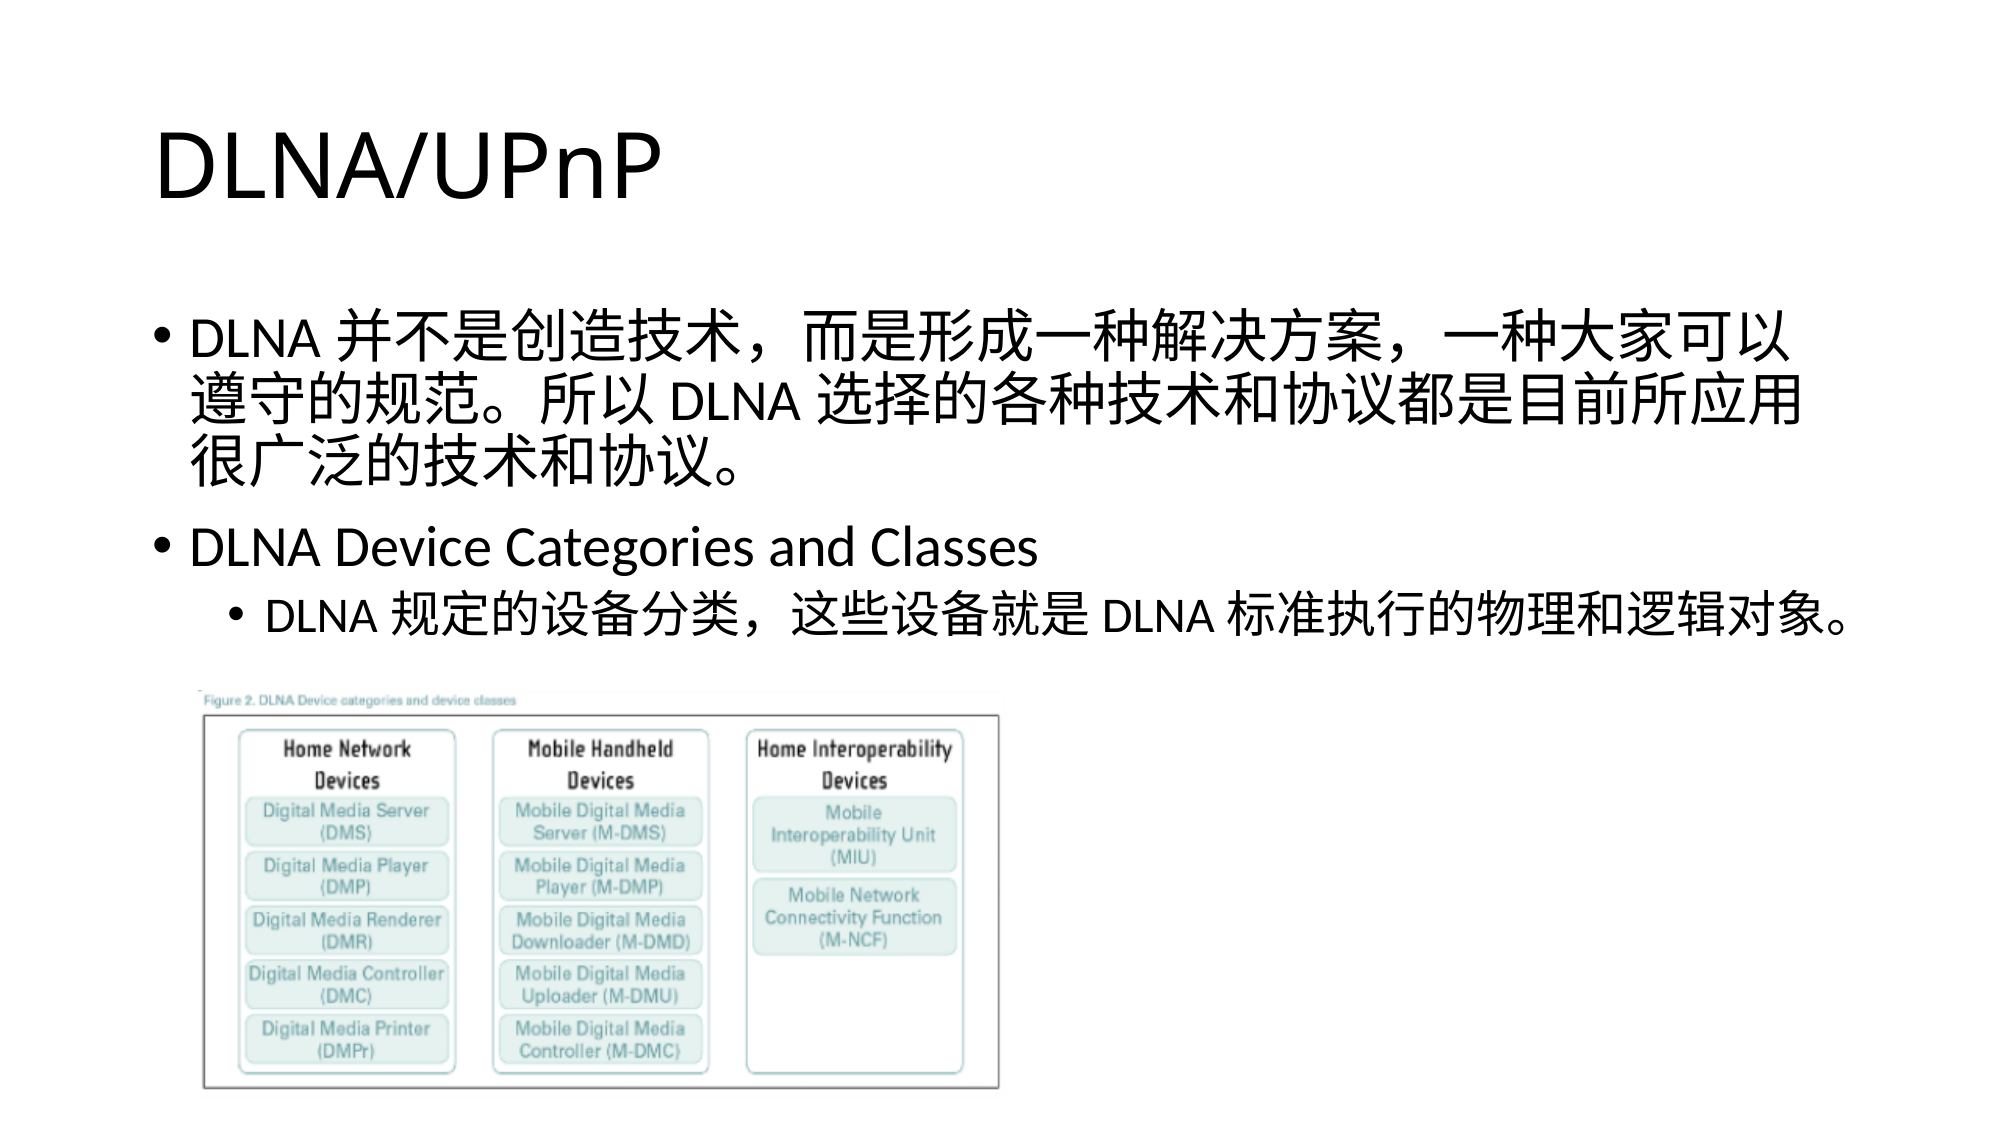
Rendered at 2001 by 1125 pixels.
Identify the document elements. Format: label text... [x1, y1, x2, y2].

title DLNA/UPnP [137, 59, 1863, 278]
list DLNA并不是创造技术，而是形成一种解决方案，一种大家可以遵守的规范。所以DLNA选择的各种技术和协议都是目前所应用很广泛的技术和协议。 DLNA Device Categories and Classes DLNA规定的设备分类，这些设备就是DLNA标准执行的物理和逻辑对象。 [137, 299, 1863, 669]
picture [196, 690, 1006, 1102]
